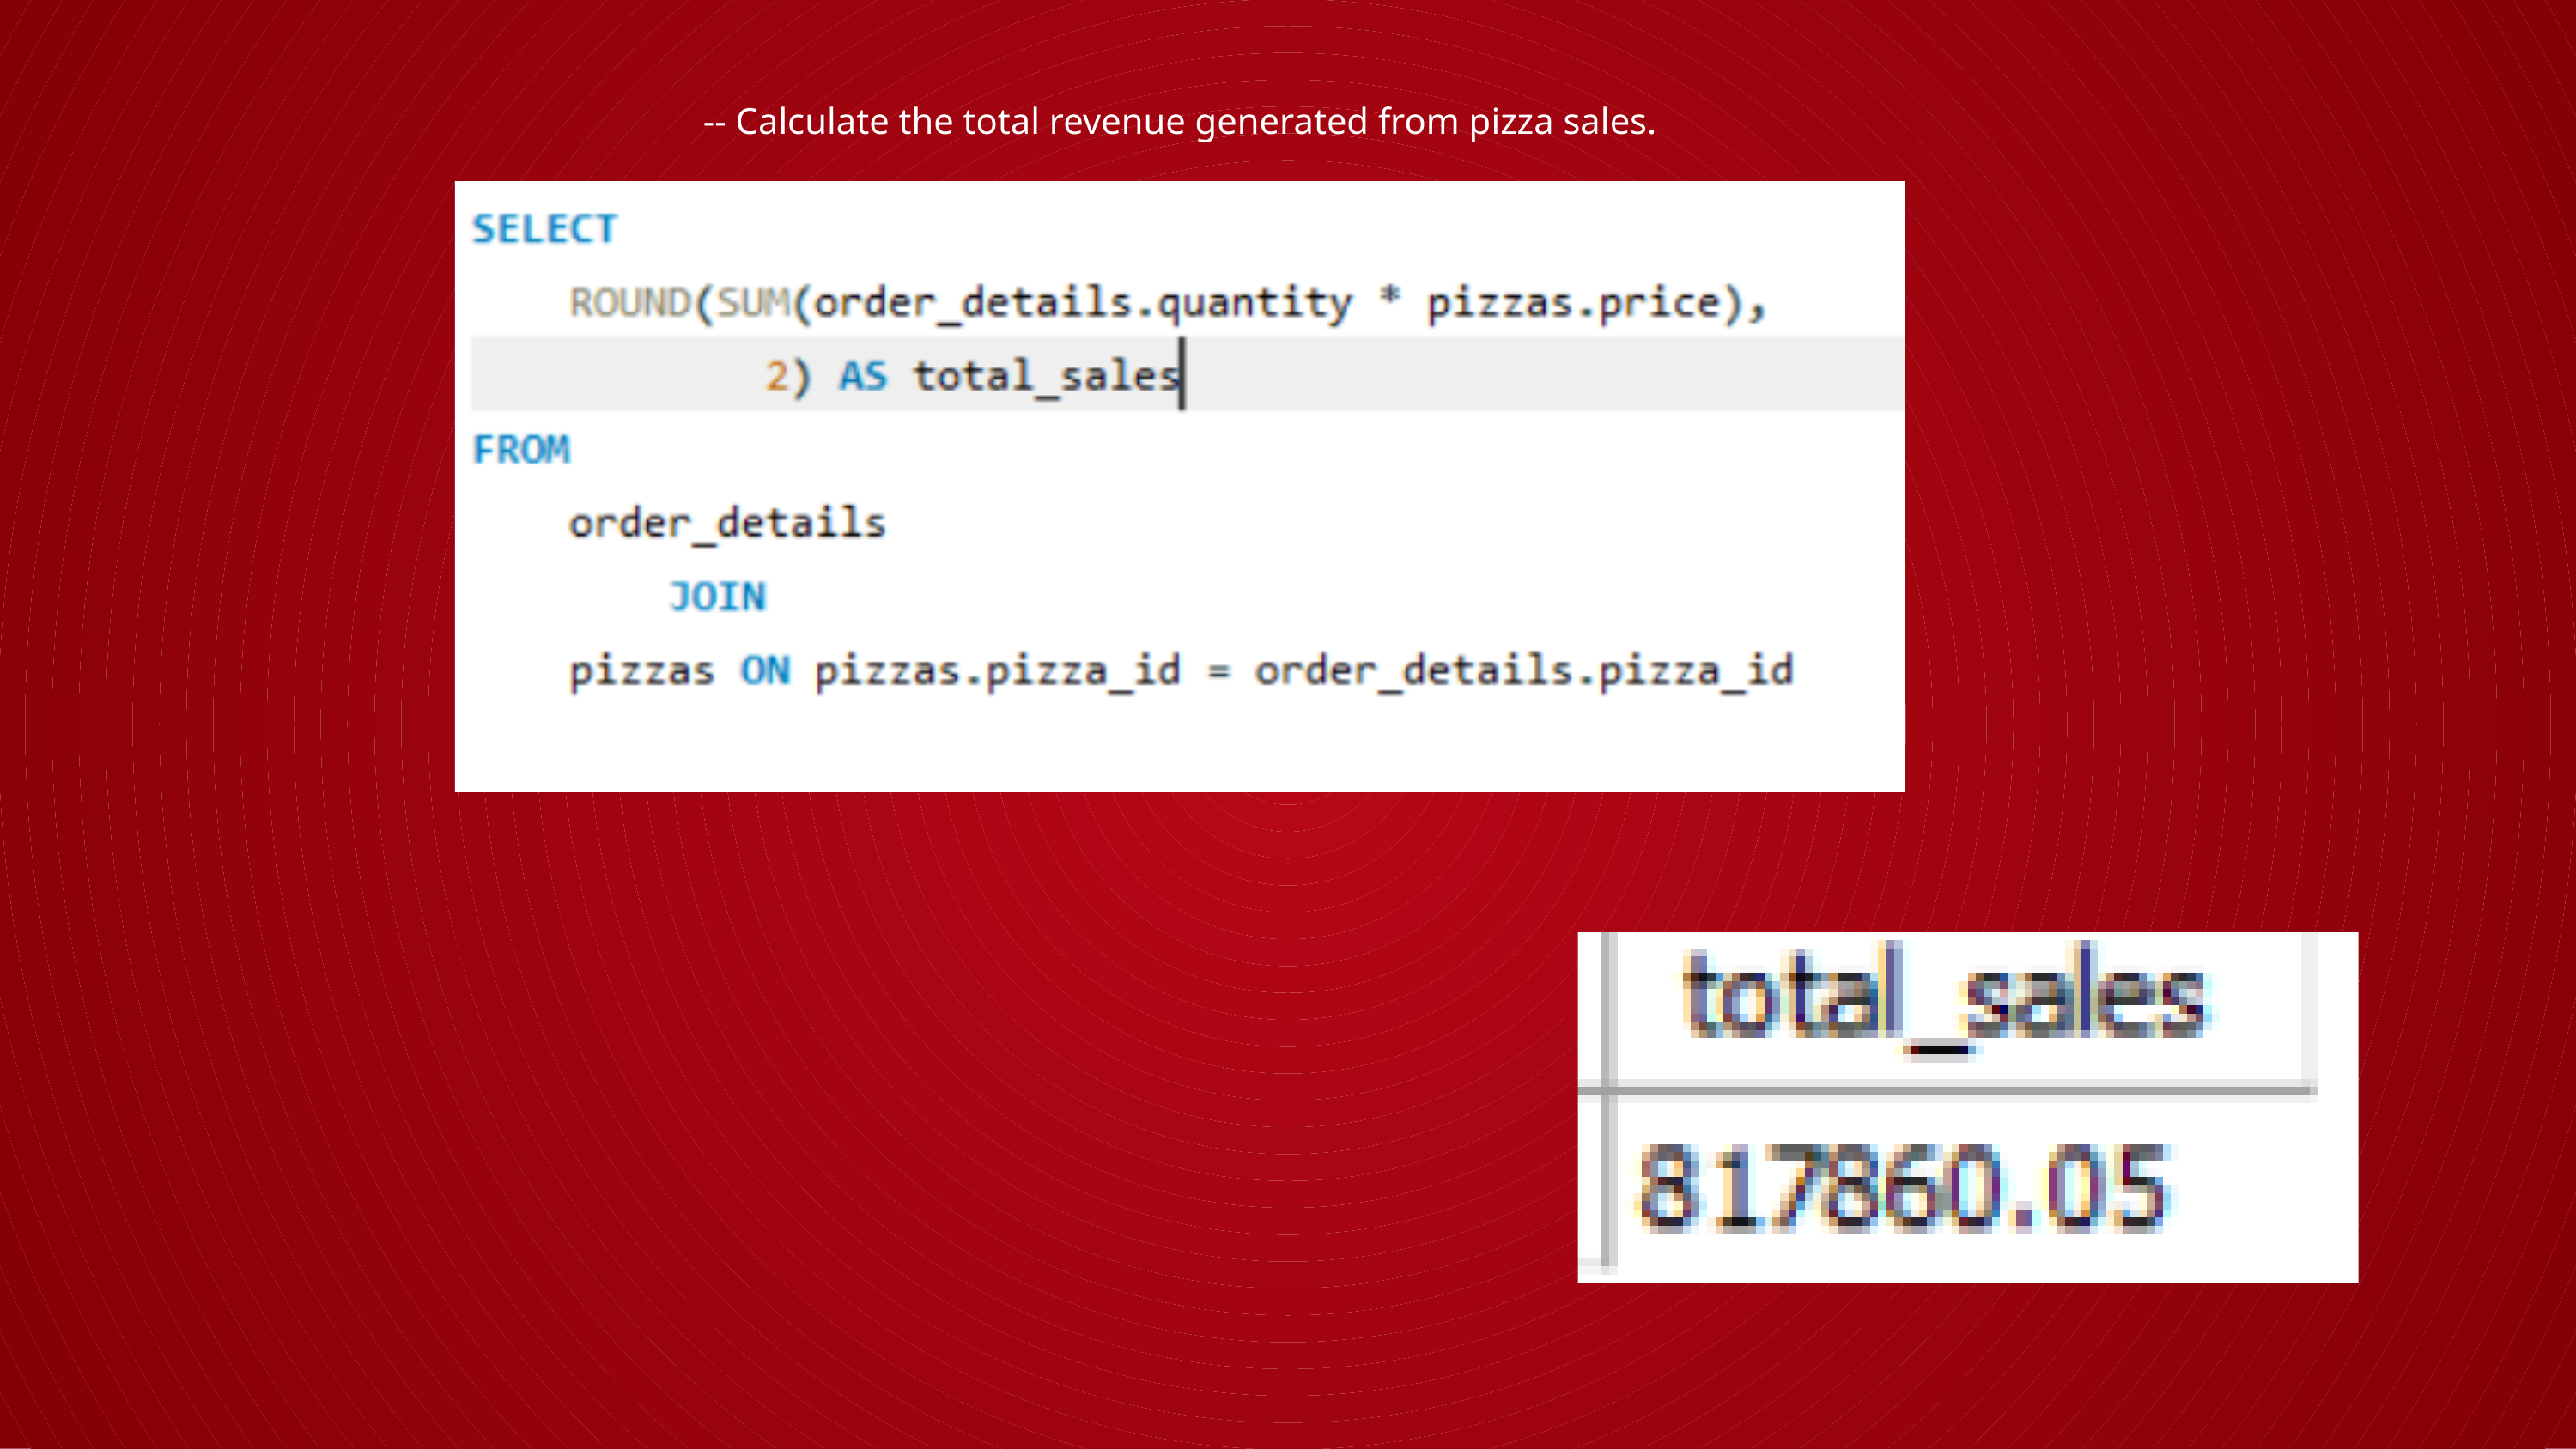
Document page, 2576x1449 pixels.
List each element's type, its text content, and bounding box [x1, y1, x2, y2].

text_box [1577, 932, 2359, 1283]
text_box [454, 181, 1905, 792]
text_box -- Calculate the total revenue generated from pizza sales. [549, 105, 1812, 142]
